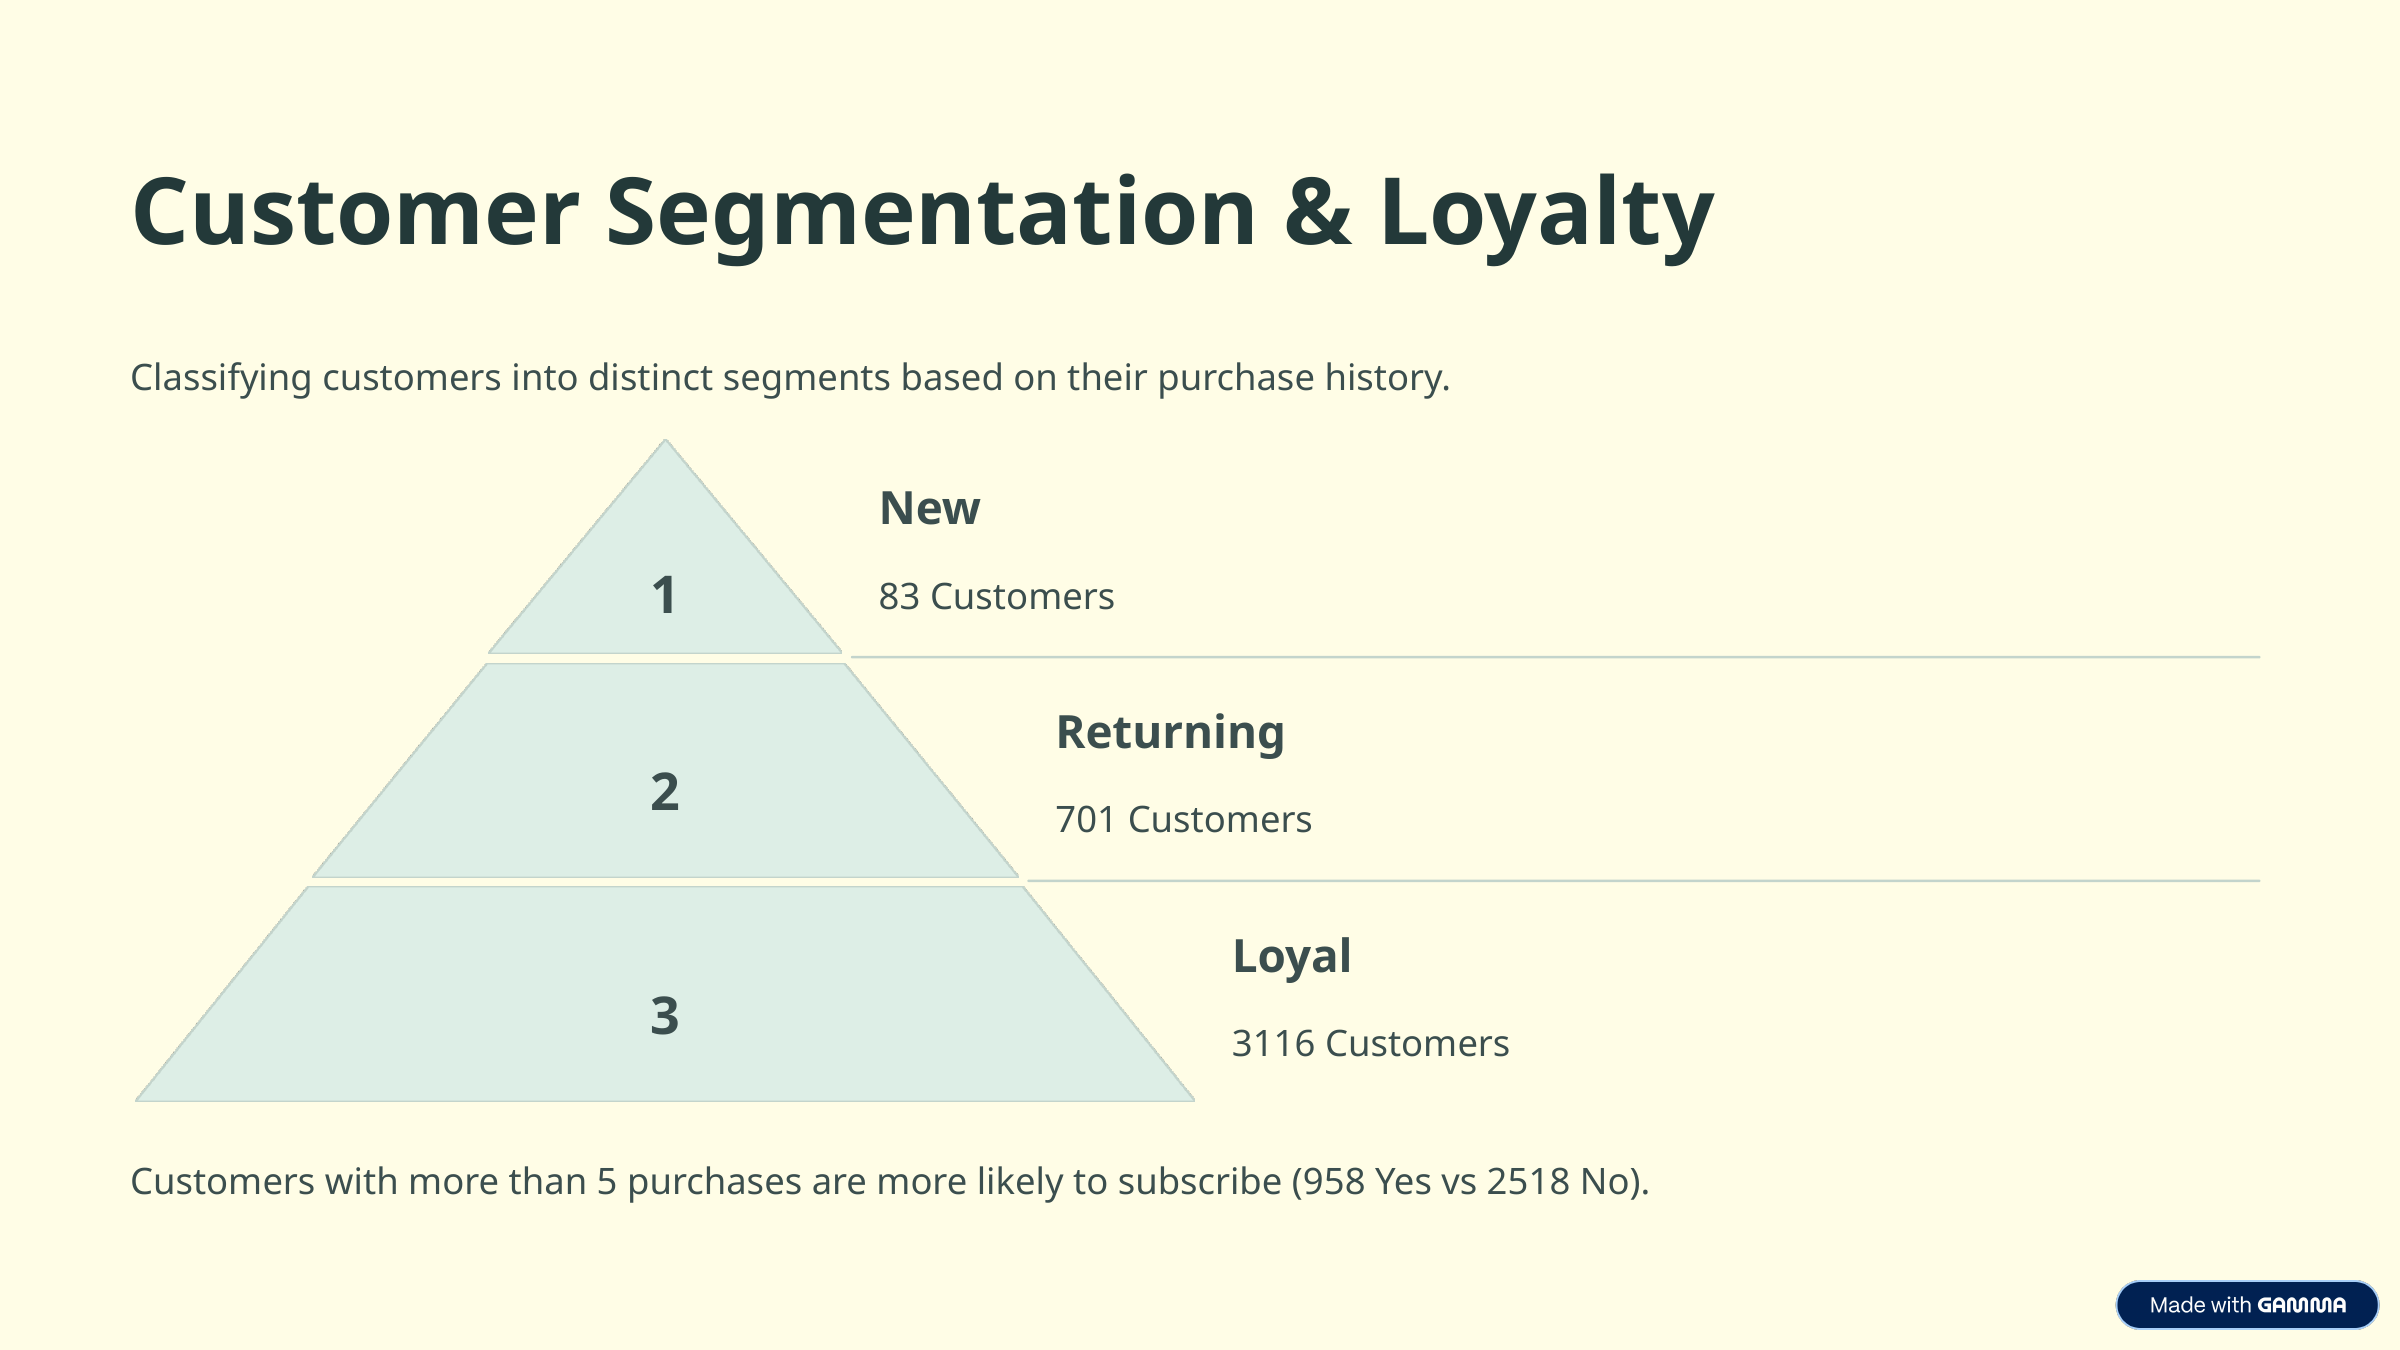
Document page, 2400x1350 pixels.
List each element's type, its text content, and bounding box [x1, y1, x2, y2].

text_box [850, 655, 2261, 659]
text_box 3116 Customers [1231, 1004, 1490, 1064]
text_box Customer Segmentation & Loyalty [130, 147, 1878, 264]
text_box [1027, 879, 2261, 883]
picture [135, 886, 1195, 1102]
text_box Classifying customers into distinct segments based on their purchase history. [130, 338, 2270, 398]
picture [488, 439, 842, 654]
text_box Returning [1055, 700, 1304, 759]
text_box 701 Customers [1055, 780, 1304, 841]
text_box 83 Customers [878, 557, 1111, 617]
picture [311, 663, 1019, 878]
text_box Customers with more than 5 purchases are more likely to subscribe (958 Yes vs 2518 No). [130, 1143, 2270, 1203]
picture [2106, 1271, 2389, 1339]
text_box Loyal [1231, 923, 1490, 983]
text_box New [878, 476, 1111, 535]
